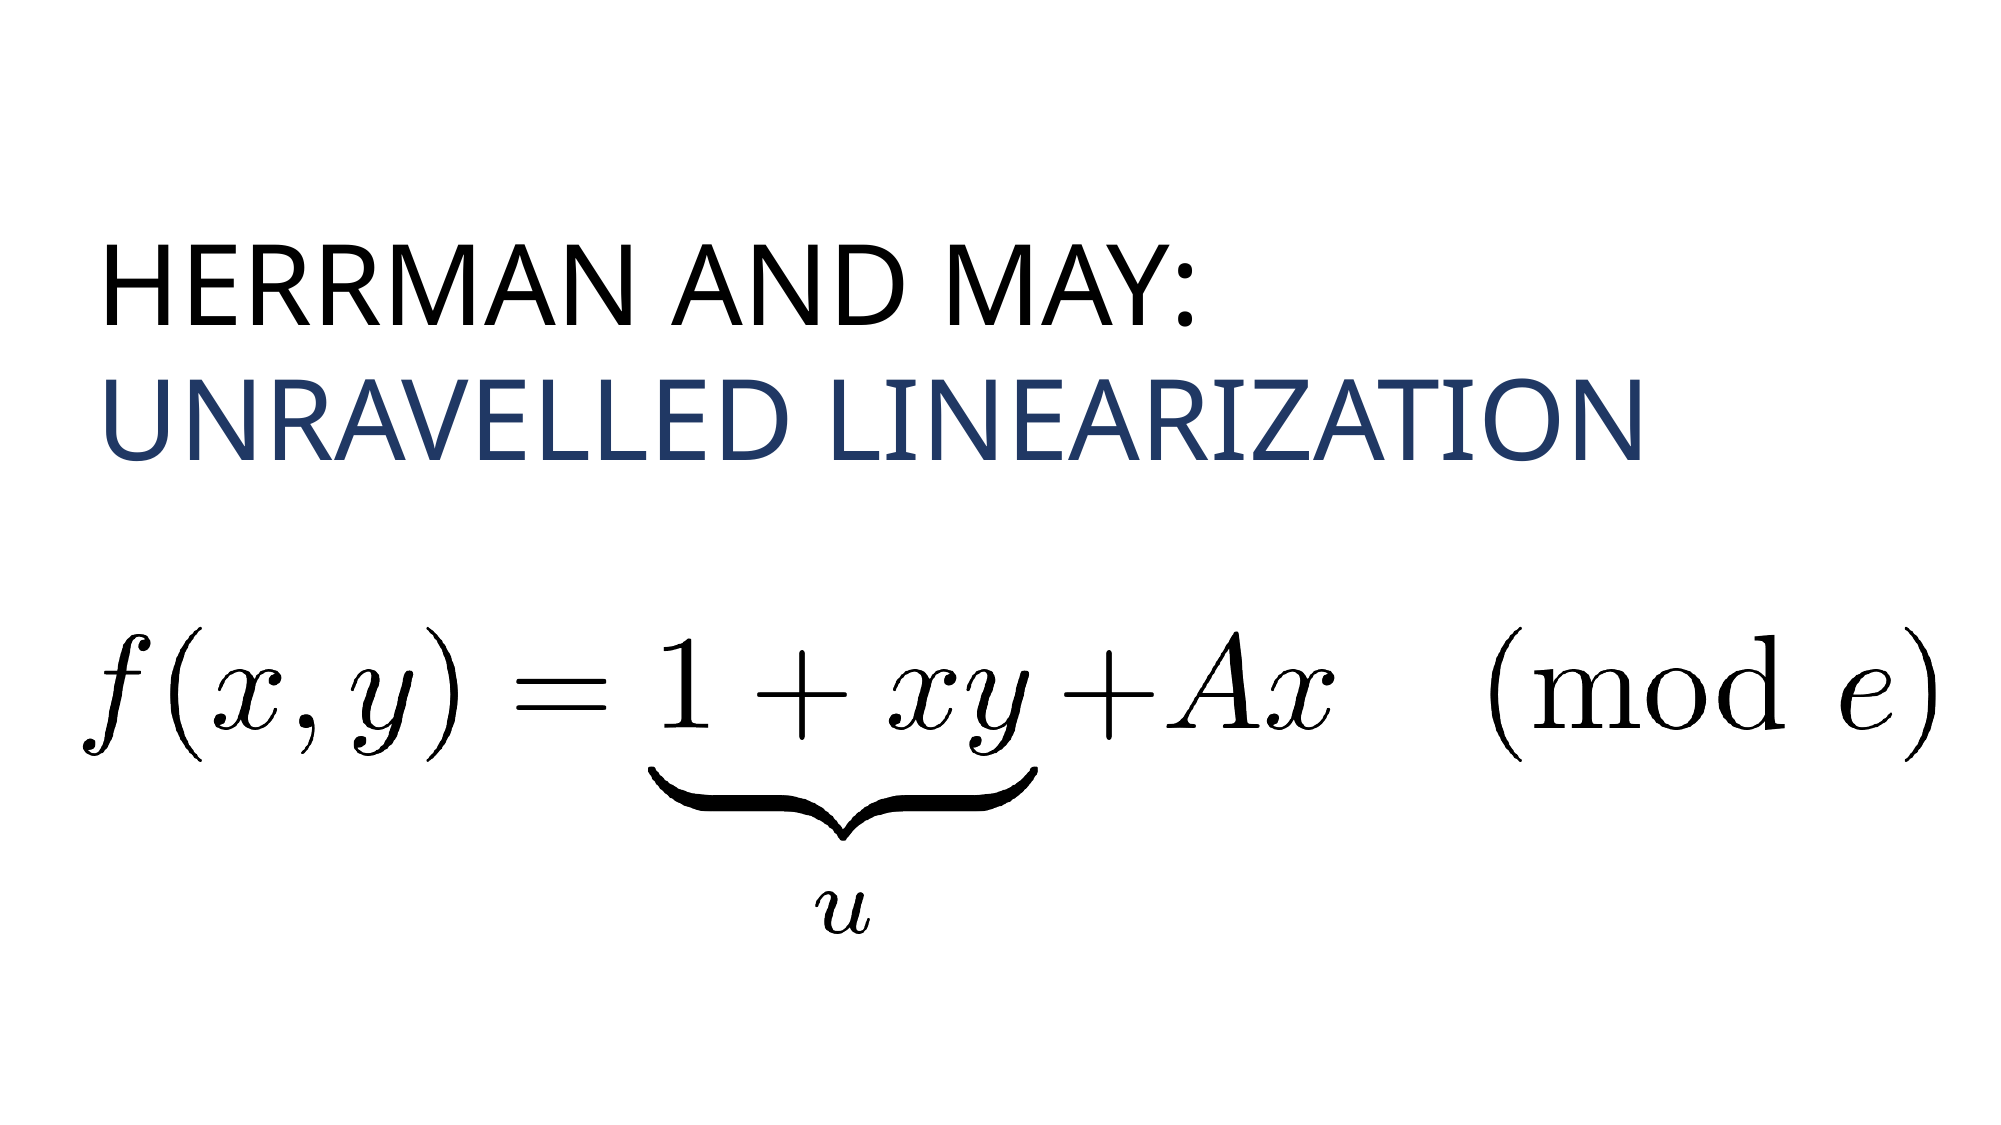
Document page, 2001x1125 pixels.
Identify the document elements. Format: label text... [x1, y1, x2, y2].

text_box HERRMAN AND MAY: UNRAVELLED LINEARIZATION [82, 205, 1905, 491]
picture [81, 626, 1936, 1038]
